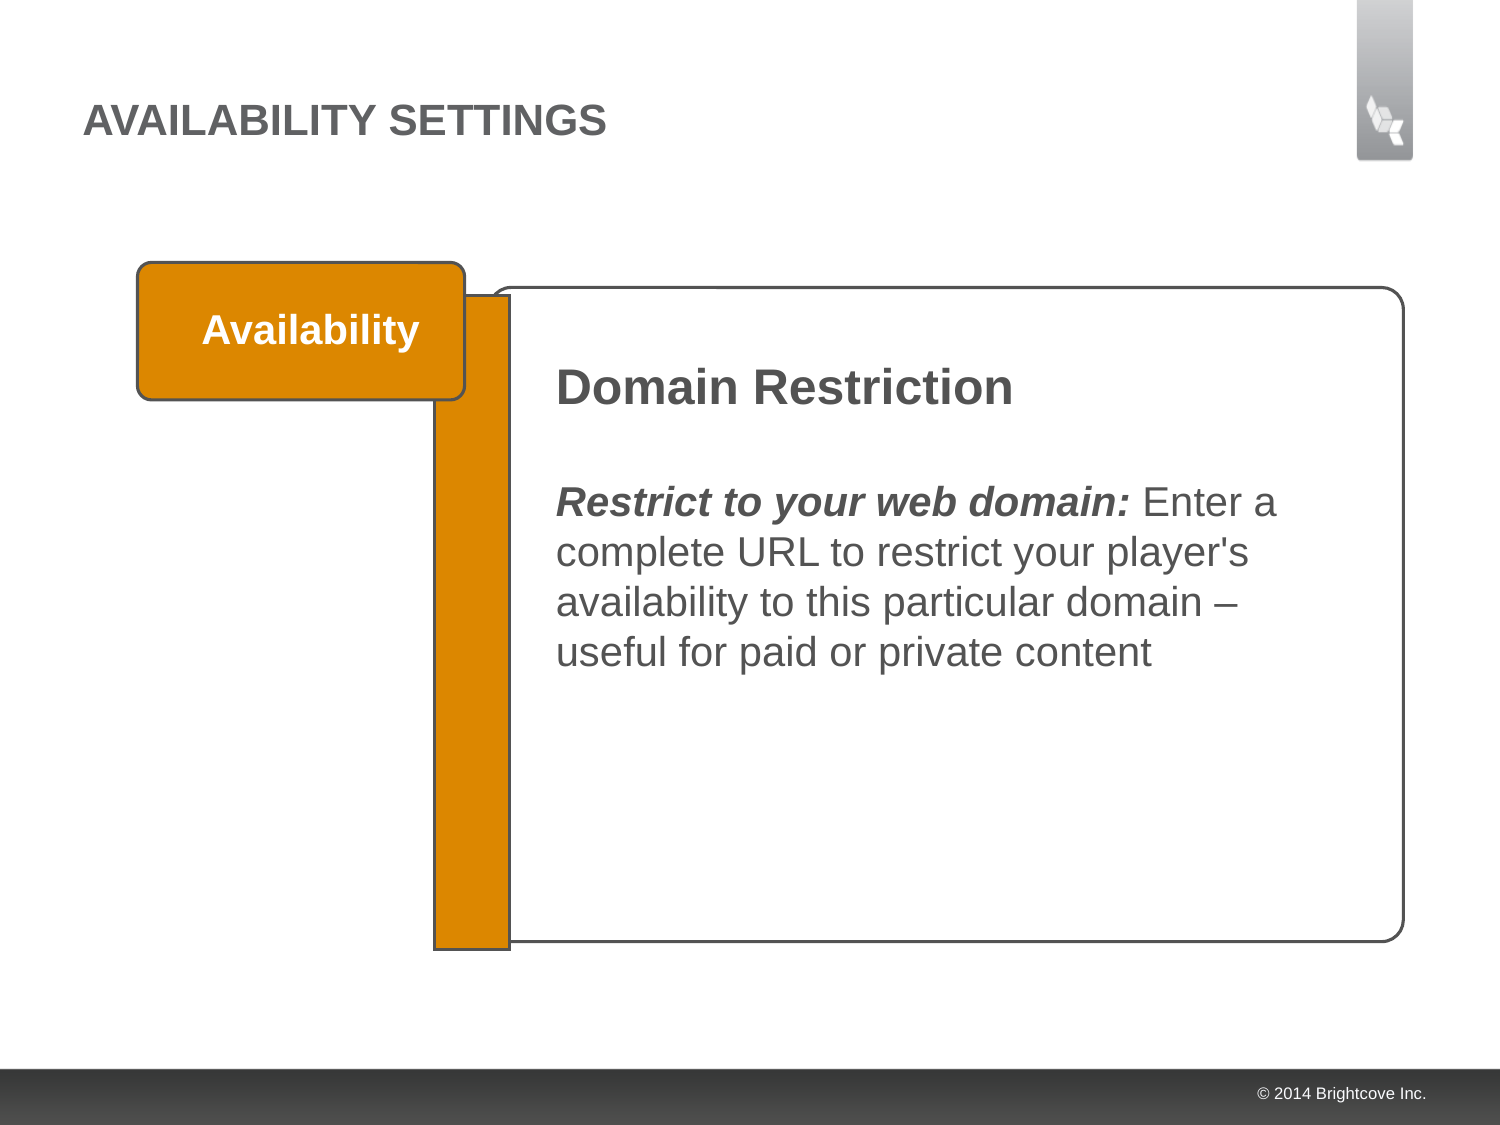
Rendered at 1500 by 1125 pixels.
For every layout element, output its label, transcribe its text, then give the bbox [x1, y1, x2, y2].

text_box [434, 295, 510, 950]
text_box Domain Restriction Restrict to your web domain: Enter a complete URL to restrict your player's availability to this particular domain – useful for paid or private content [494, 287, 1404, 942]
picture [0, 0, 1500, 1125]
text_box Availability [137, 262, 465, 400]
title Availability Settings [66, 34, 1322, 203]
